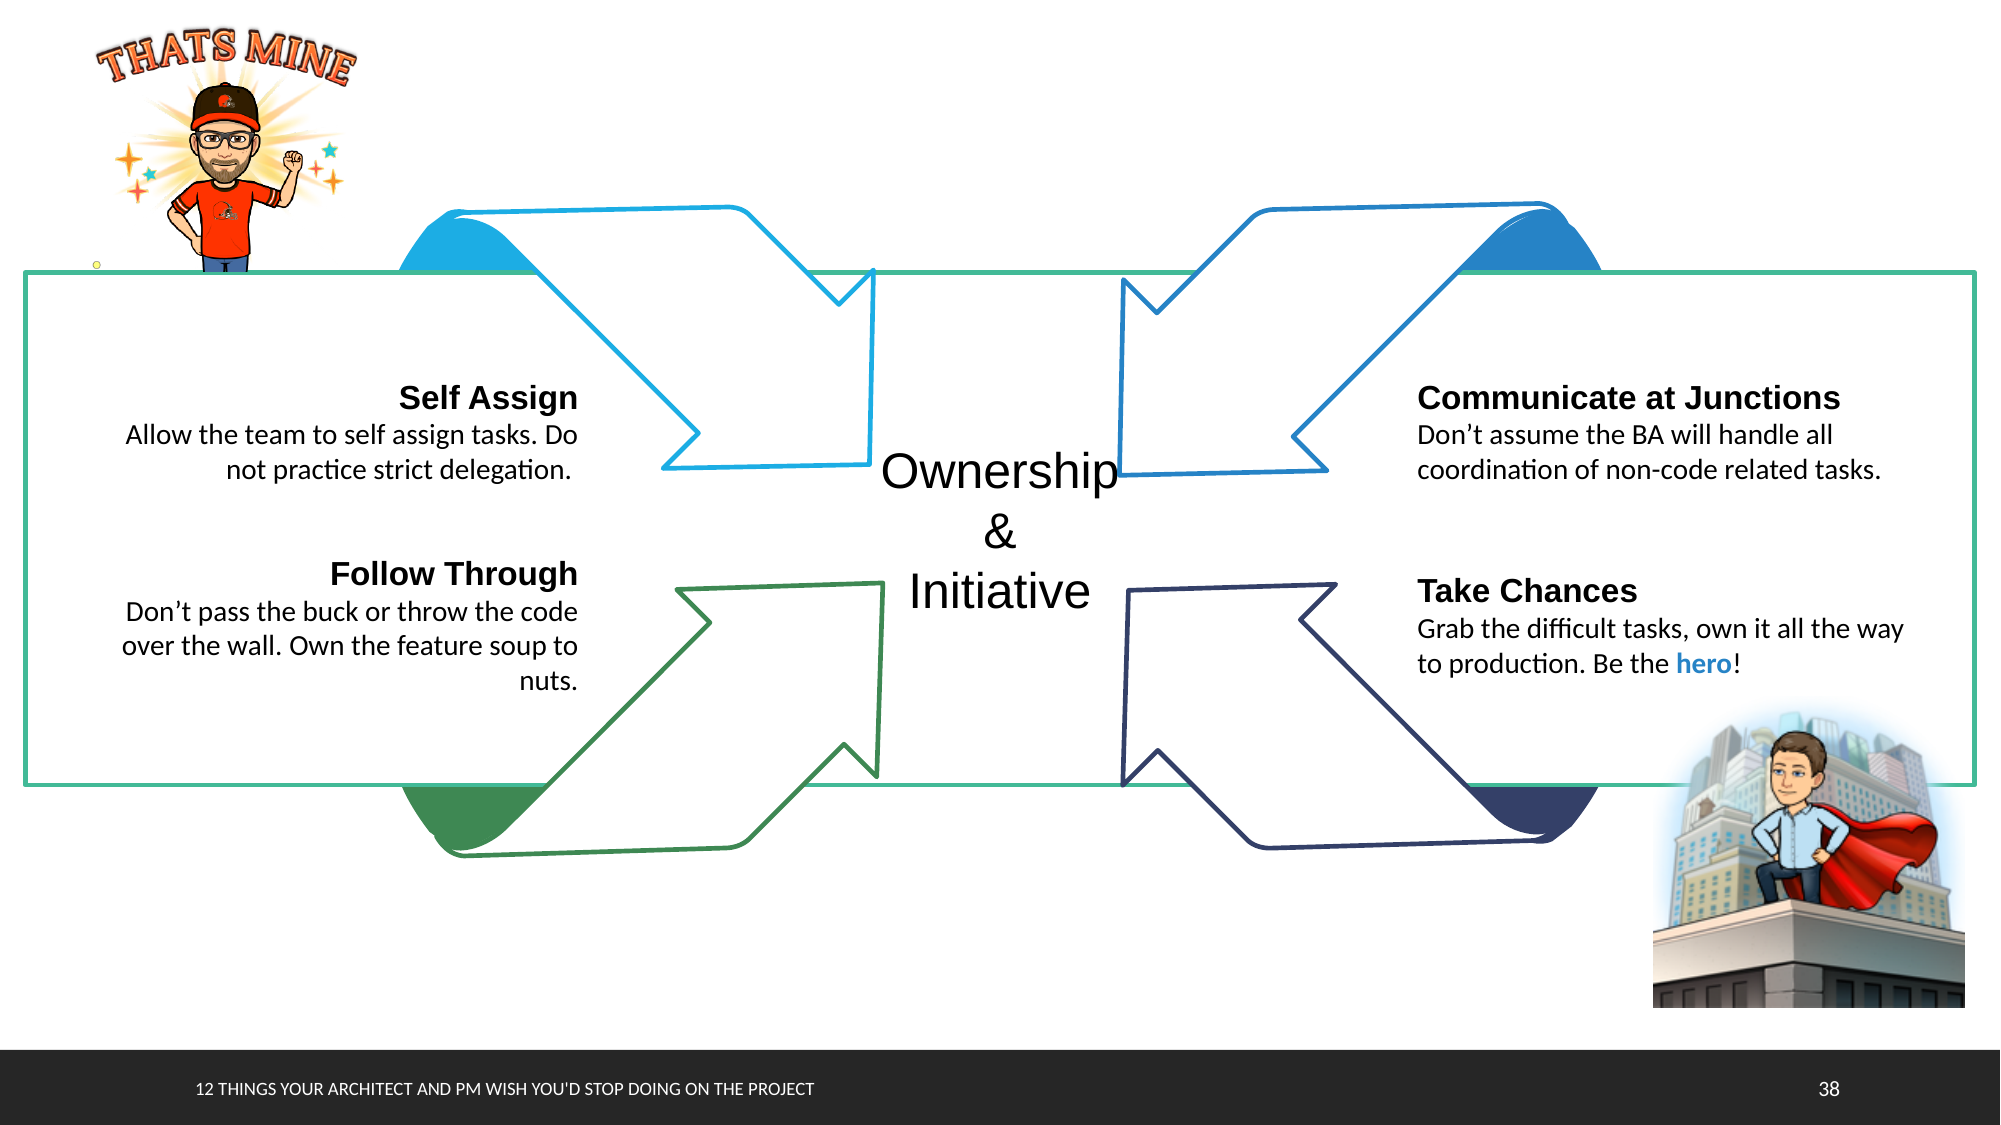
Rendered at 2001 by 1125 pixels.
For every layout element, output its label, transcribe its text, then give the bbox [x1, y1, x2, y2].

slide_number 38 [1803, 1057, 1932, 1118]
picture [88, 0, 368, 274]
footer 12 things your Architect and PM wish you'd stop doing on the project [180, 1057, 1299, 1118]
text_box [24, 61, 1976, 993]
picture [1652, 696, 1965, 1009]
